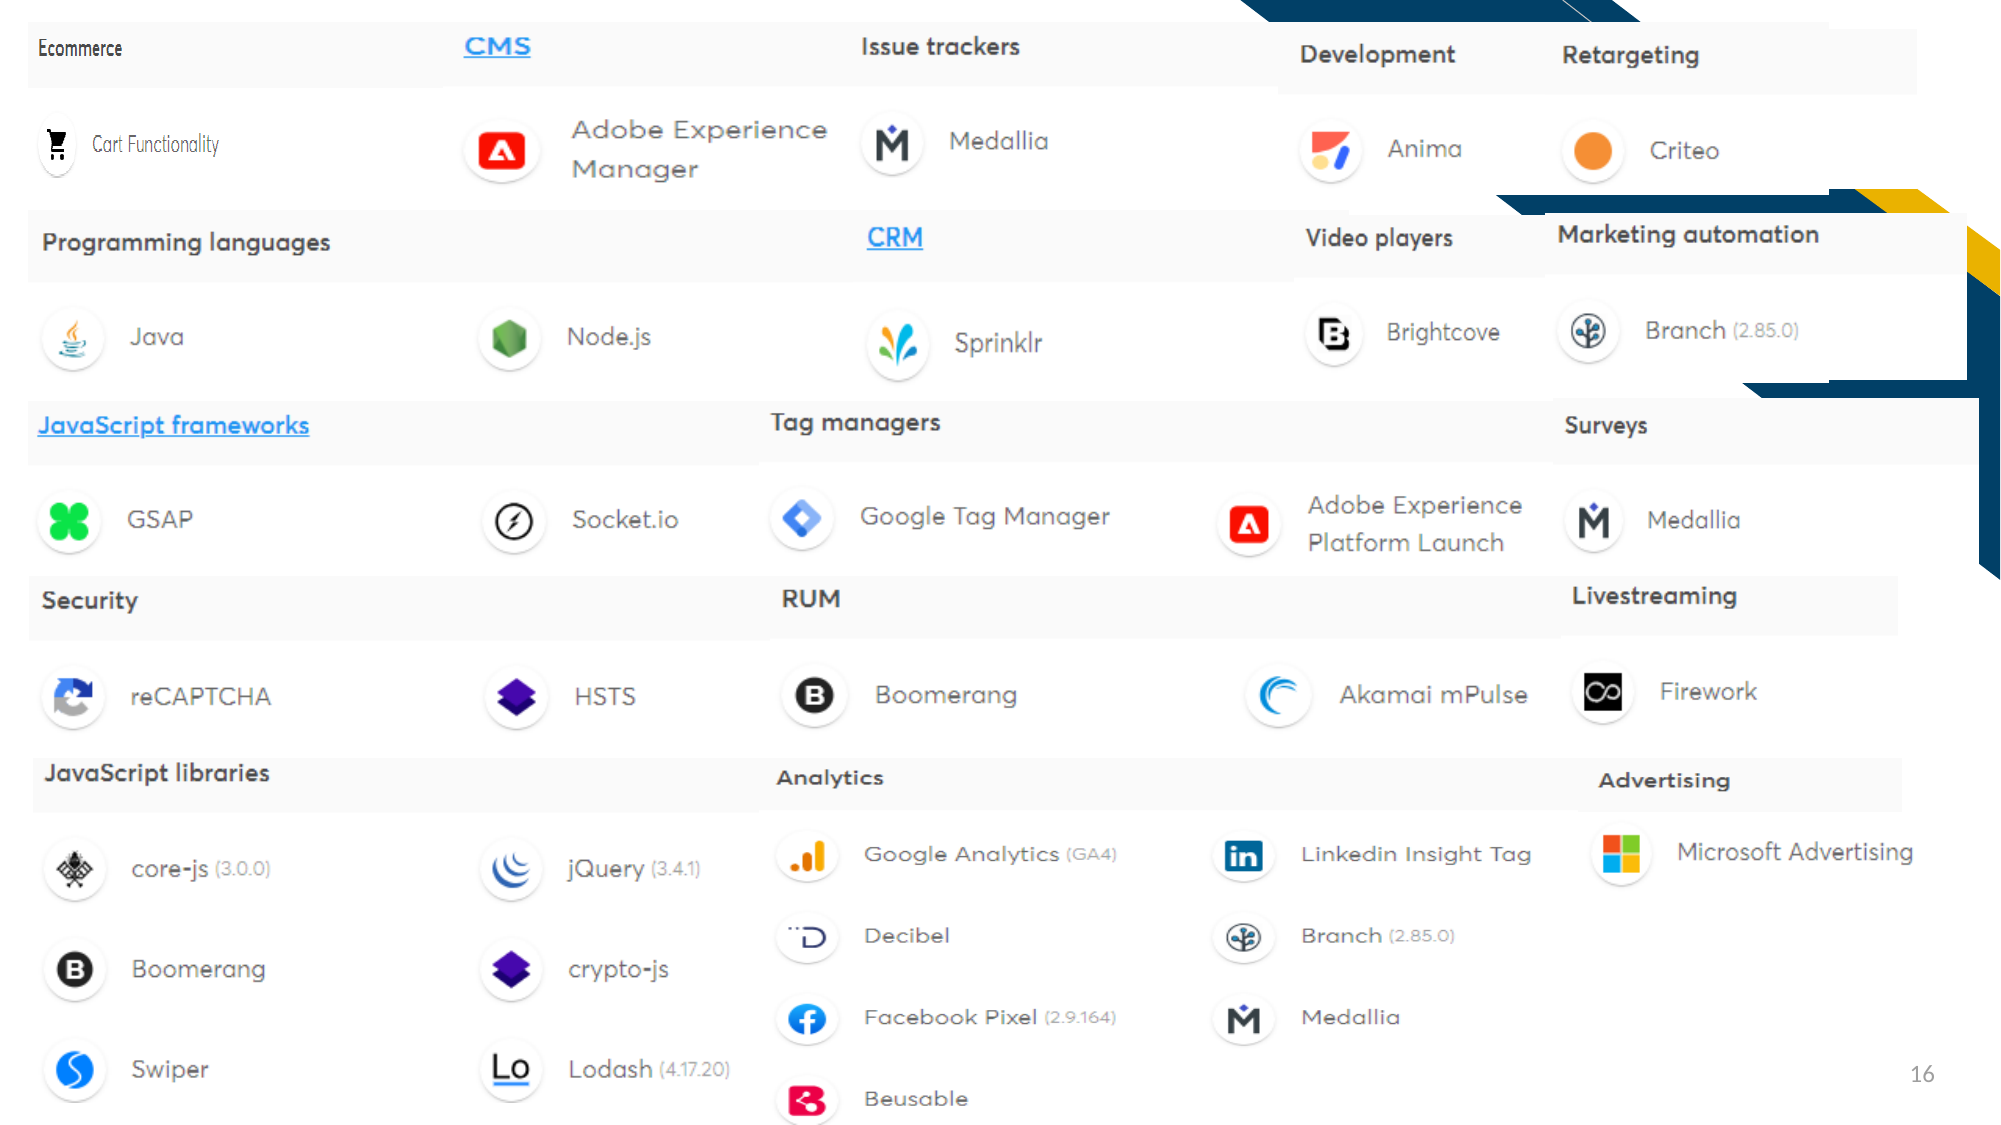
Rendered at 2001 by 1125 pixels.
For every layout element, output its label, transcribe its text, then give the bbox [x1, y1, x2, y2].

slide_number 16 [1828, 1042, 1950, 1103]
picture [28, 22, 1917, 195]
picture [28, 210, 1967, 393]
picture [33, 758, 1967, 1125]
picture [28, 398, 1979, 744]
